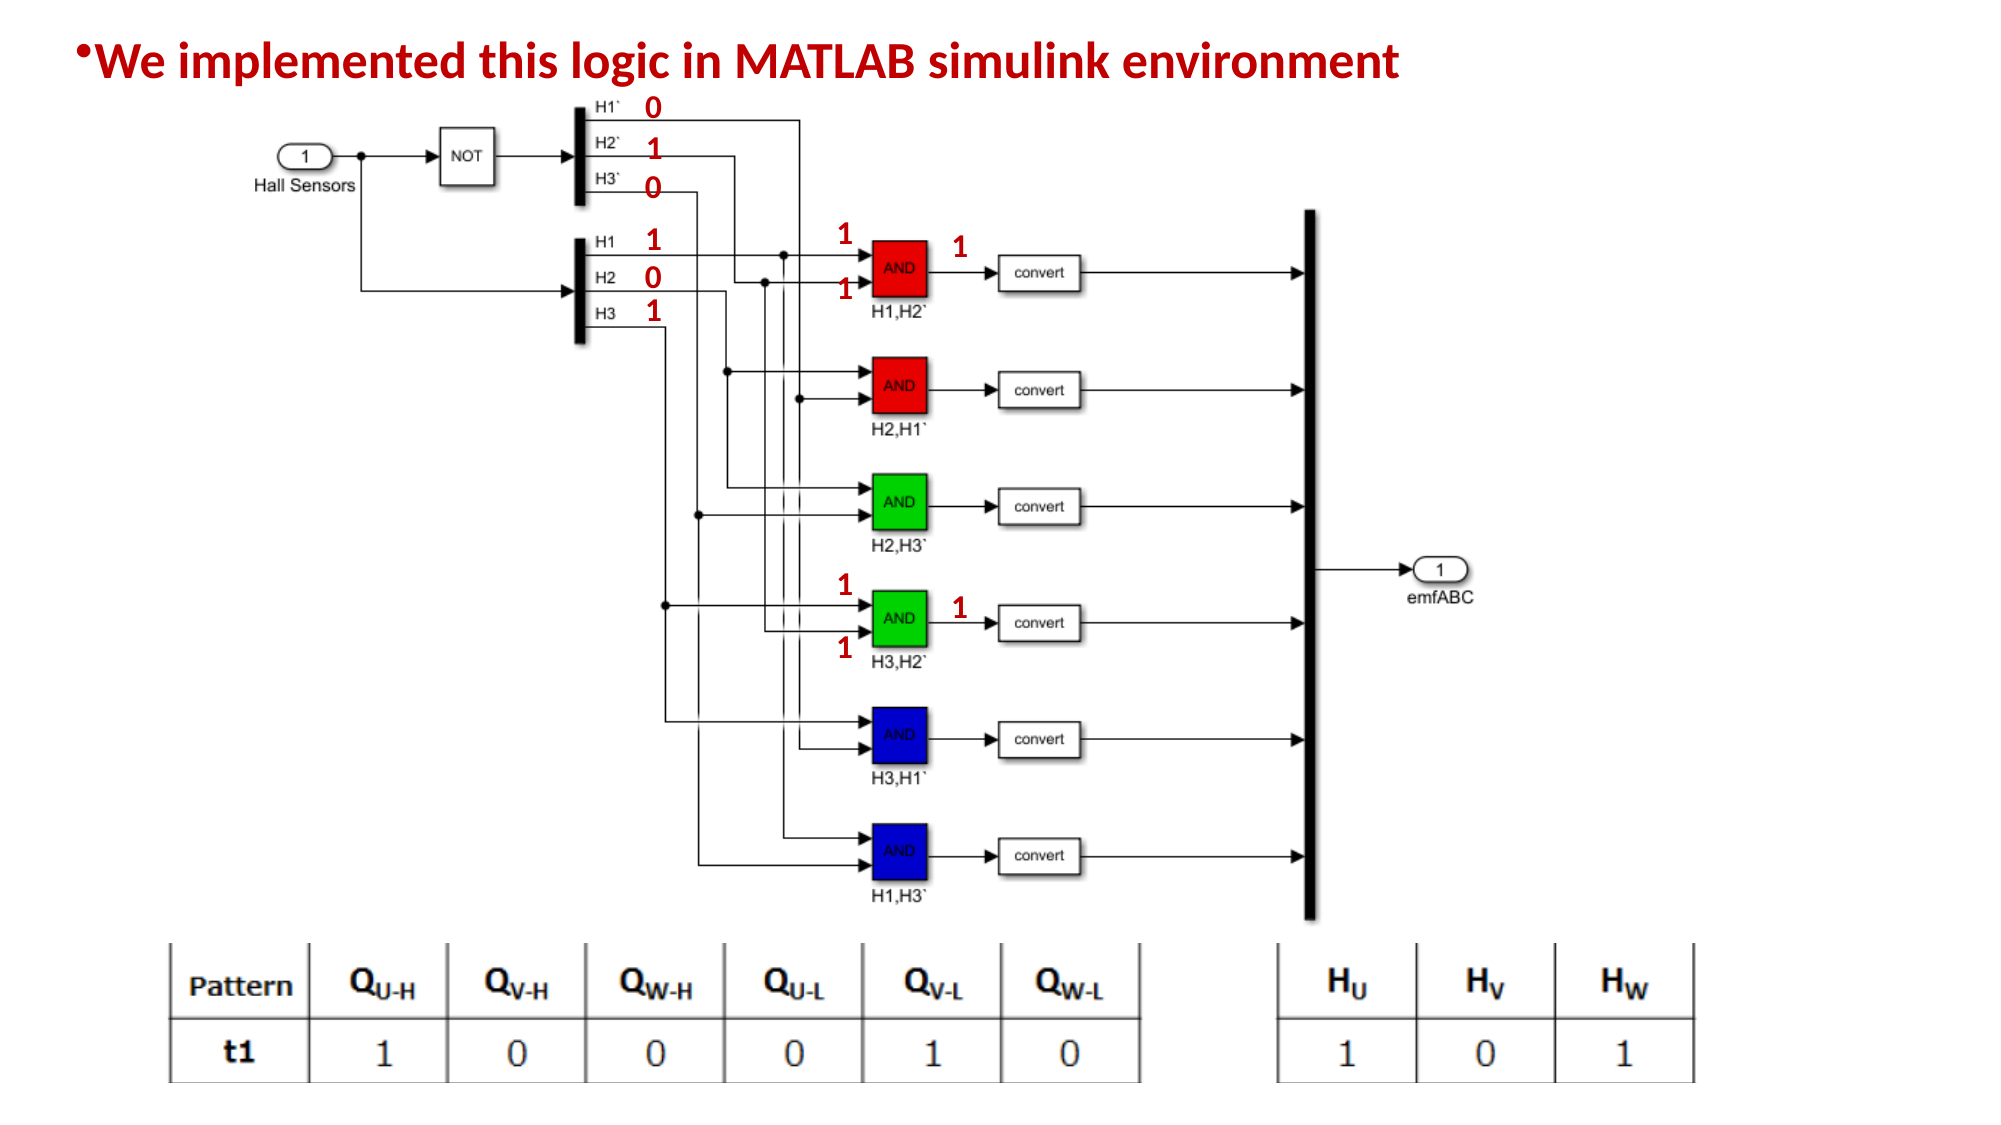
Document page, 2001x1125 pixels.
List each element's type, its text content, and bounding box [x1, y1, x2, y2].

picture [158, 61, 1718, 1083]
text_box We implemented this logic in MATLAB simulink environment ​ [60, 18, 1513, 97]
